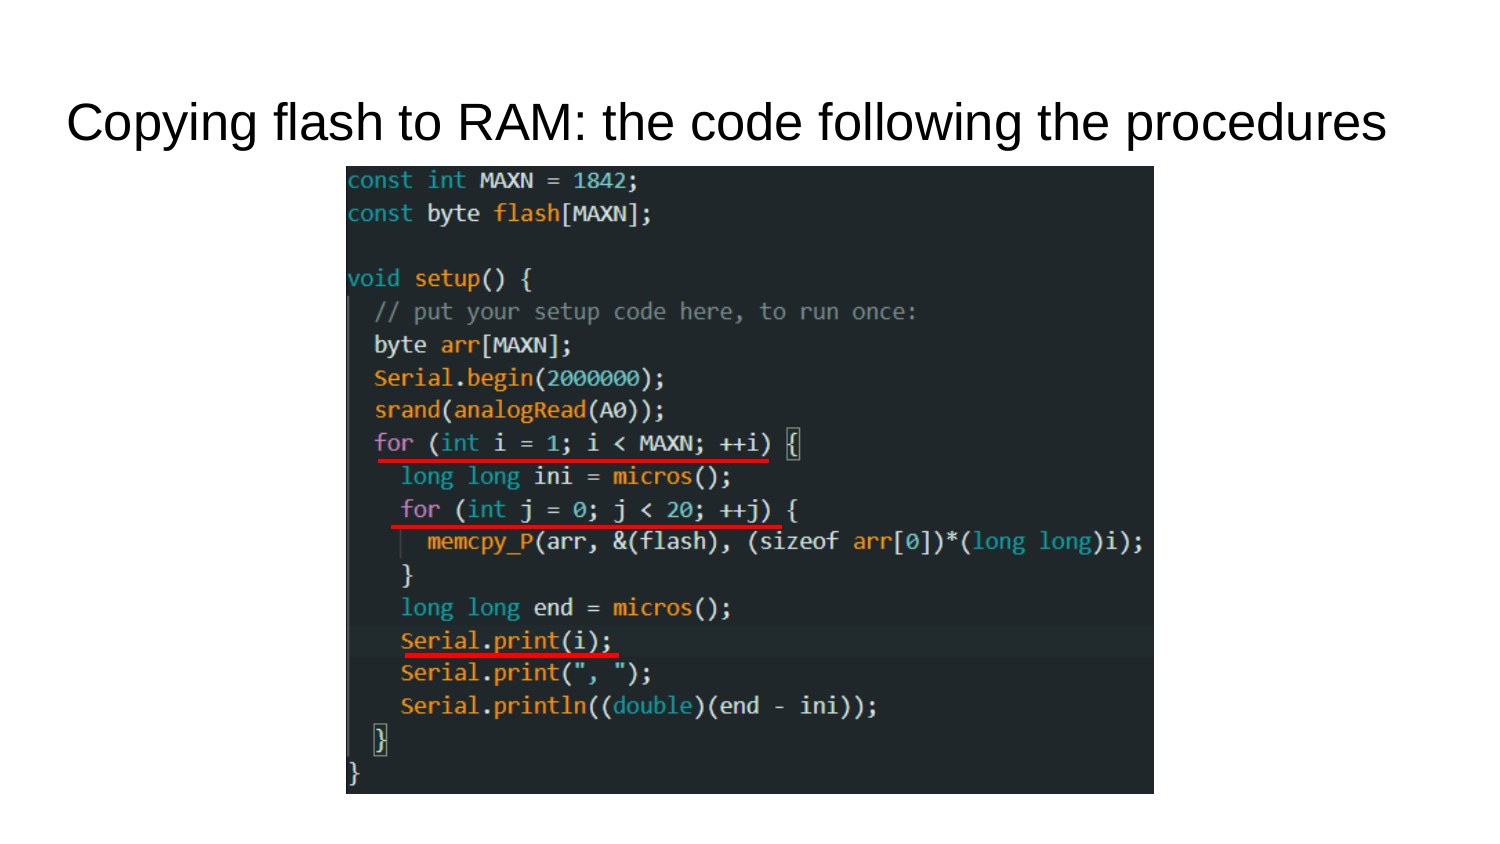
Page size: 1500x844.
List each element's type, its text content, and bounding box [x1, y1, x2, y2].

title Copying flash to RAM: the code following the procedures [51, 72, 1449, 167]
picture [345, 166, 1154, 794]
